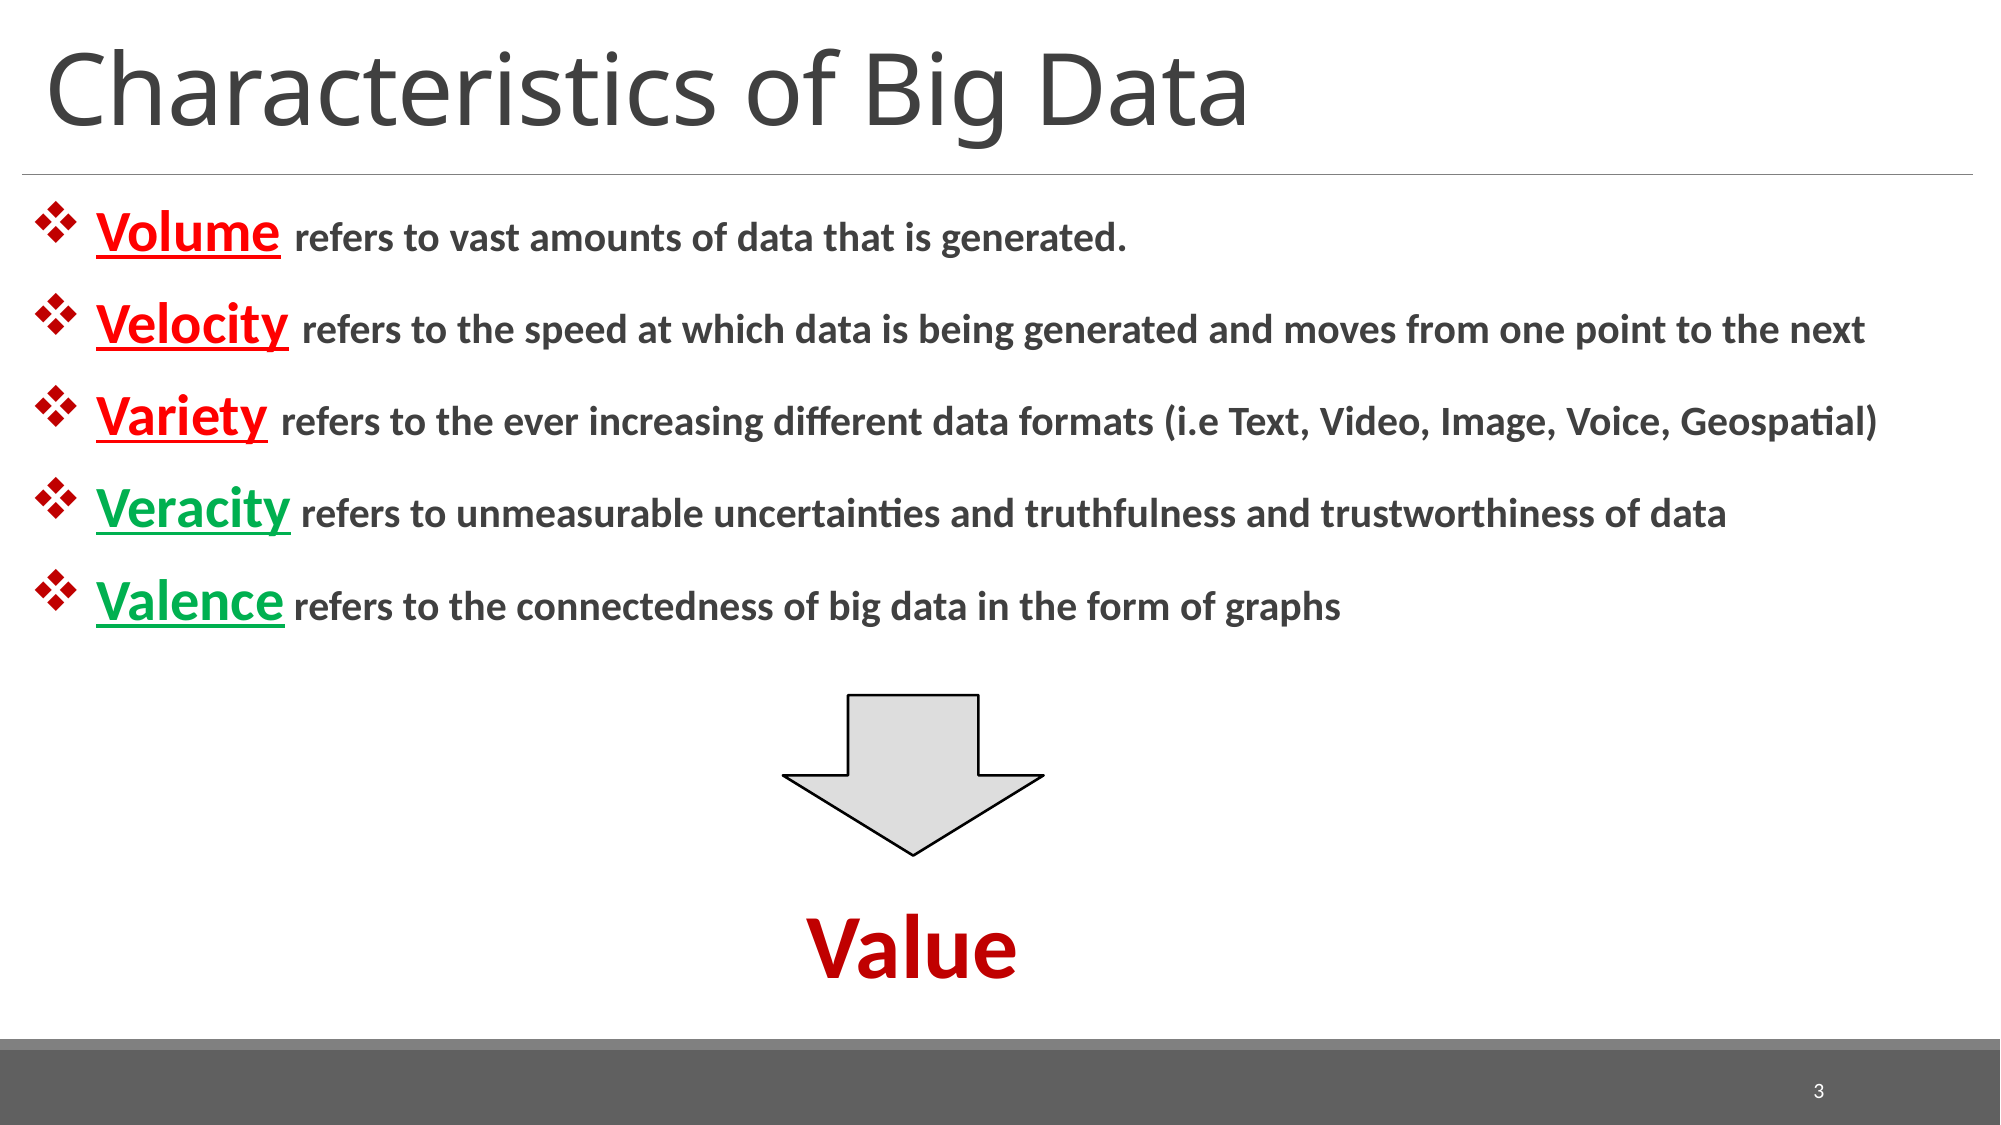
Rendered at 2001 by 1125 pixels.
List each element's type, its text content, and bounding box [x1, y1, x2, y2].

slide_number 3 [1624, 1059, 1840, 1120]
text_box Value [792, 879, 1035, 1005]
list Volume refers to vast amounts of data that is generated. Velocity refers to the speed at which data is being generated and moves from one point to the next Variety refers to the ever increasing different data formats (i.e Text, Video, Image, Voice, Geospatial) Veracity refers to unmeasurable uncertainties and truthfulness and trustworthiness of data Valence refers to the connectedness of big data in the form of graphs [29, 193, 1969, 1030]
title Characteristics of Big Data [29, 22, 1969, 154]
text_box [781, 693, 1045, 857]
